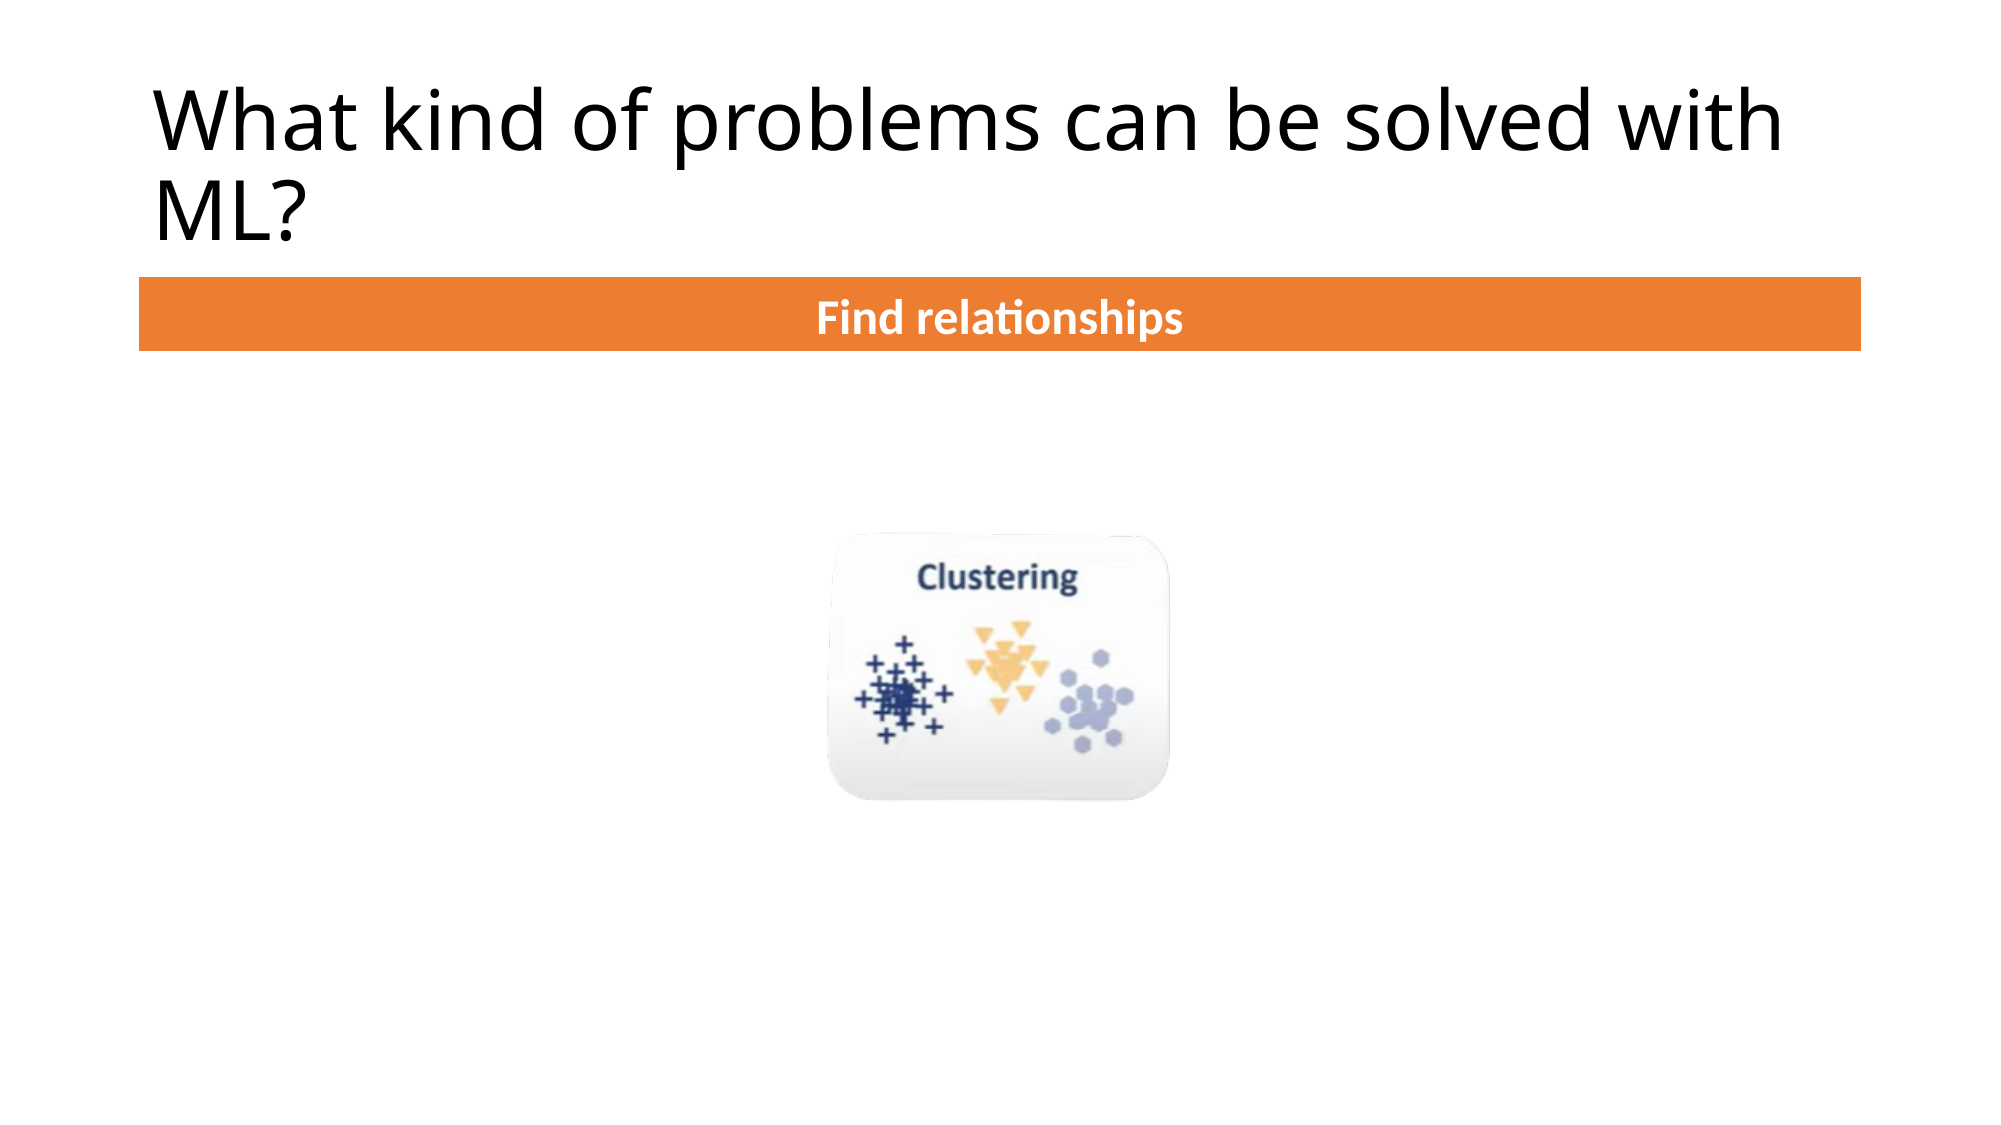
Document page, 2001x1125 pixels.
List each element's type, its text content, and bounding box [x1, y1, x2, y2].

title What kind of problems can be solved with ML? [137, 59, 1863, 274]
picture [778, 491, 1295, 850]
list Find relationships [136, 274, 1864, 354]
